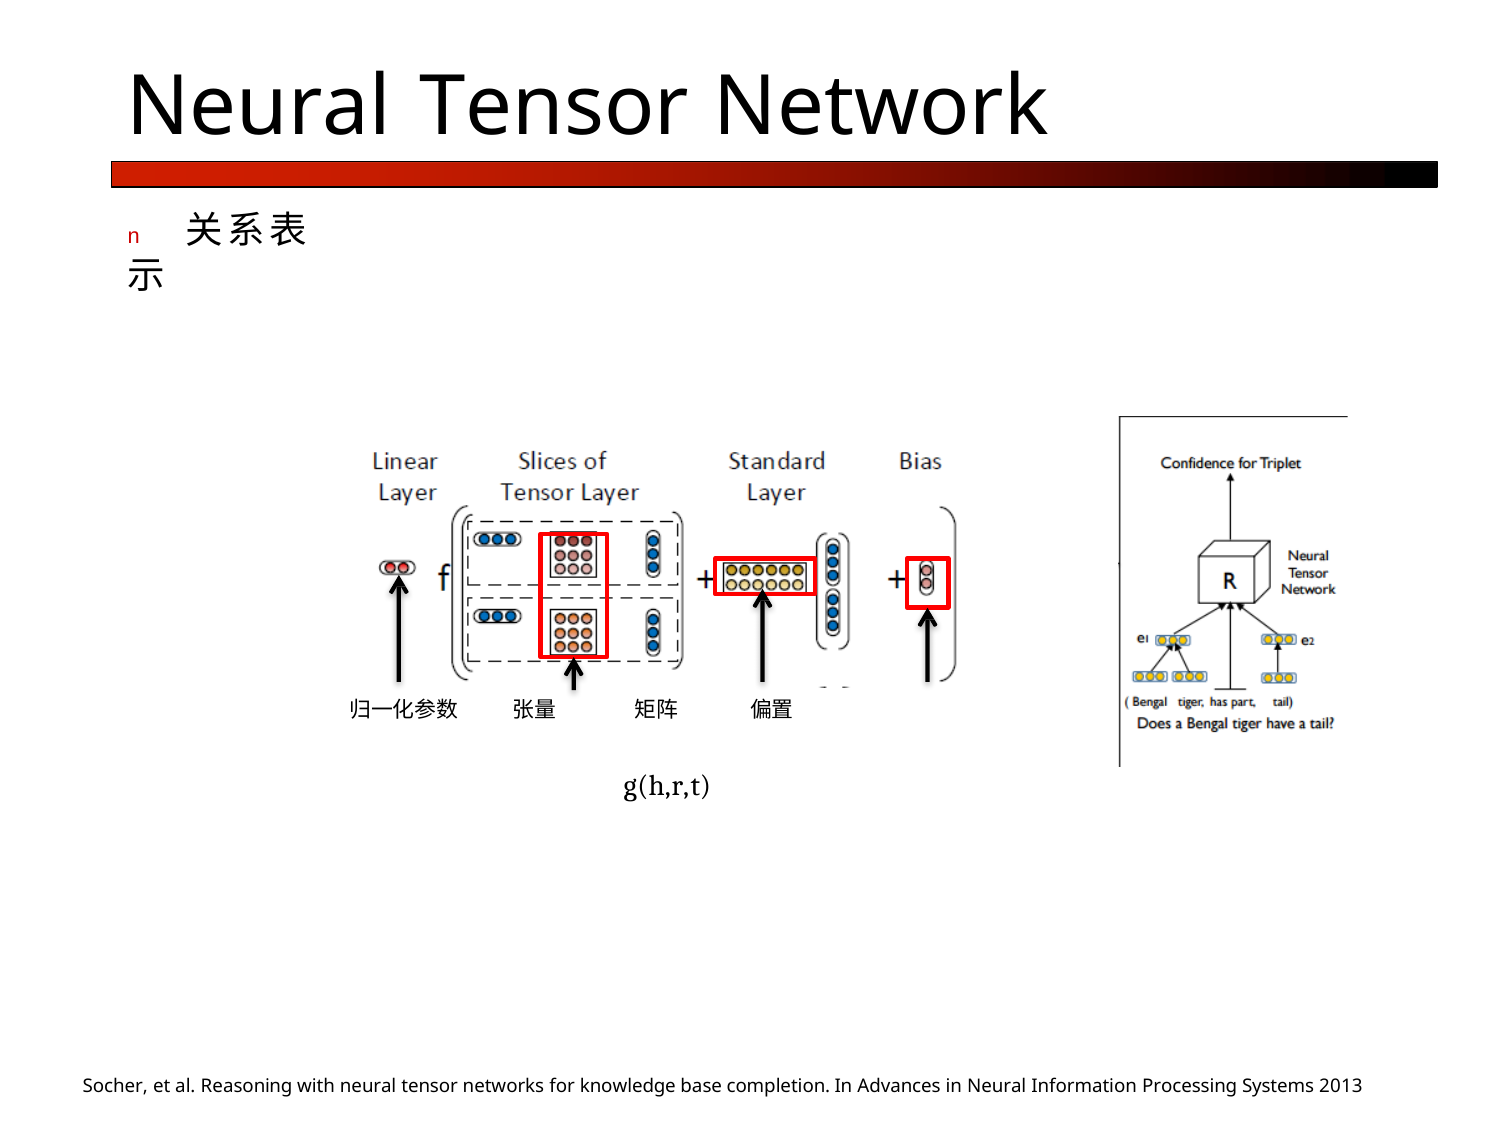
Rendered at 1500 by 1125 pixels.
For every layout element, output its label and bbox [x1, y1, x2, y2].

text_box [111, 161, 1437, 188]
text_box [1118, 416, 1348, 767]
text_box [632, 695, 681, 723]
text_box [124, 51, 1056, 154]
text_box [347, 695, 462, 723]
text_box [621, 765, 714, 803]
text_box [369, 433, 963, 723]
text_box [80, 1073, 1417, 1098]
text_box [748, 695, 797, 723]
text_box [125, 205, 336, 253]
